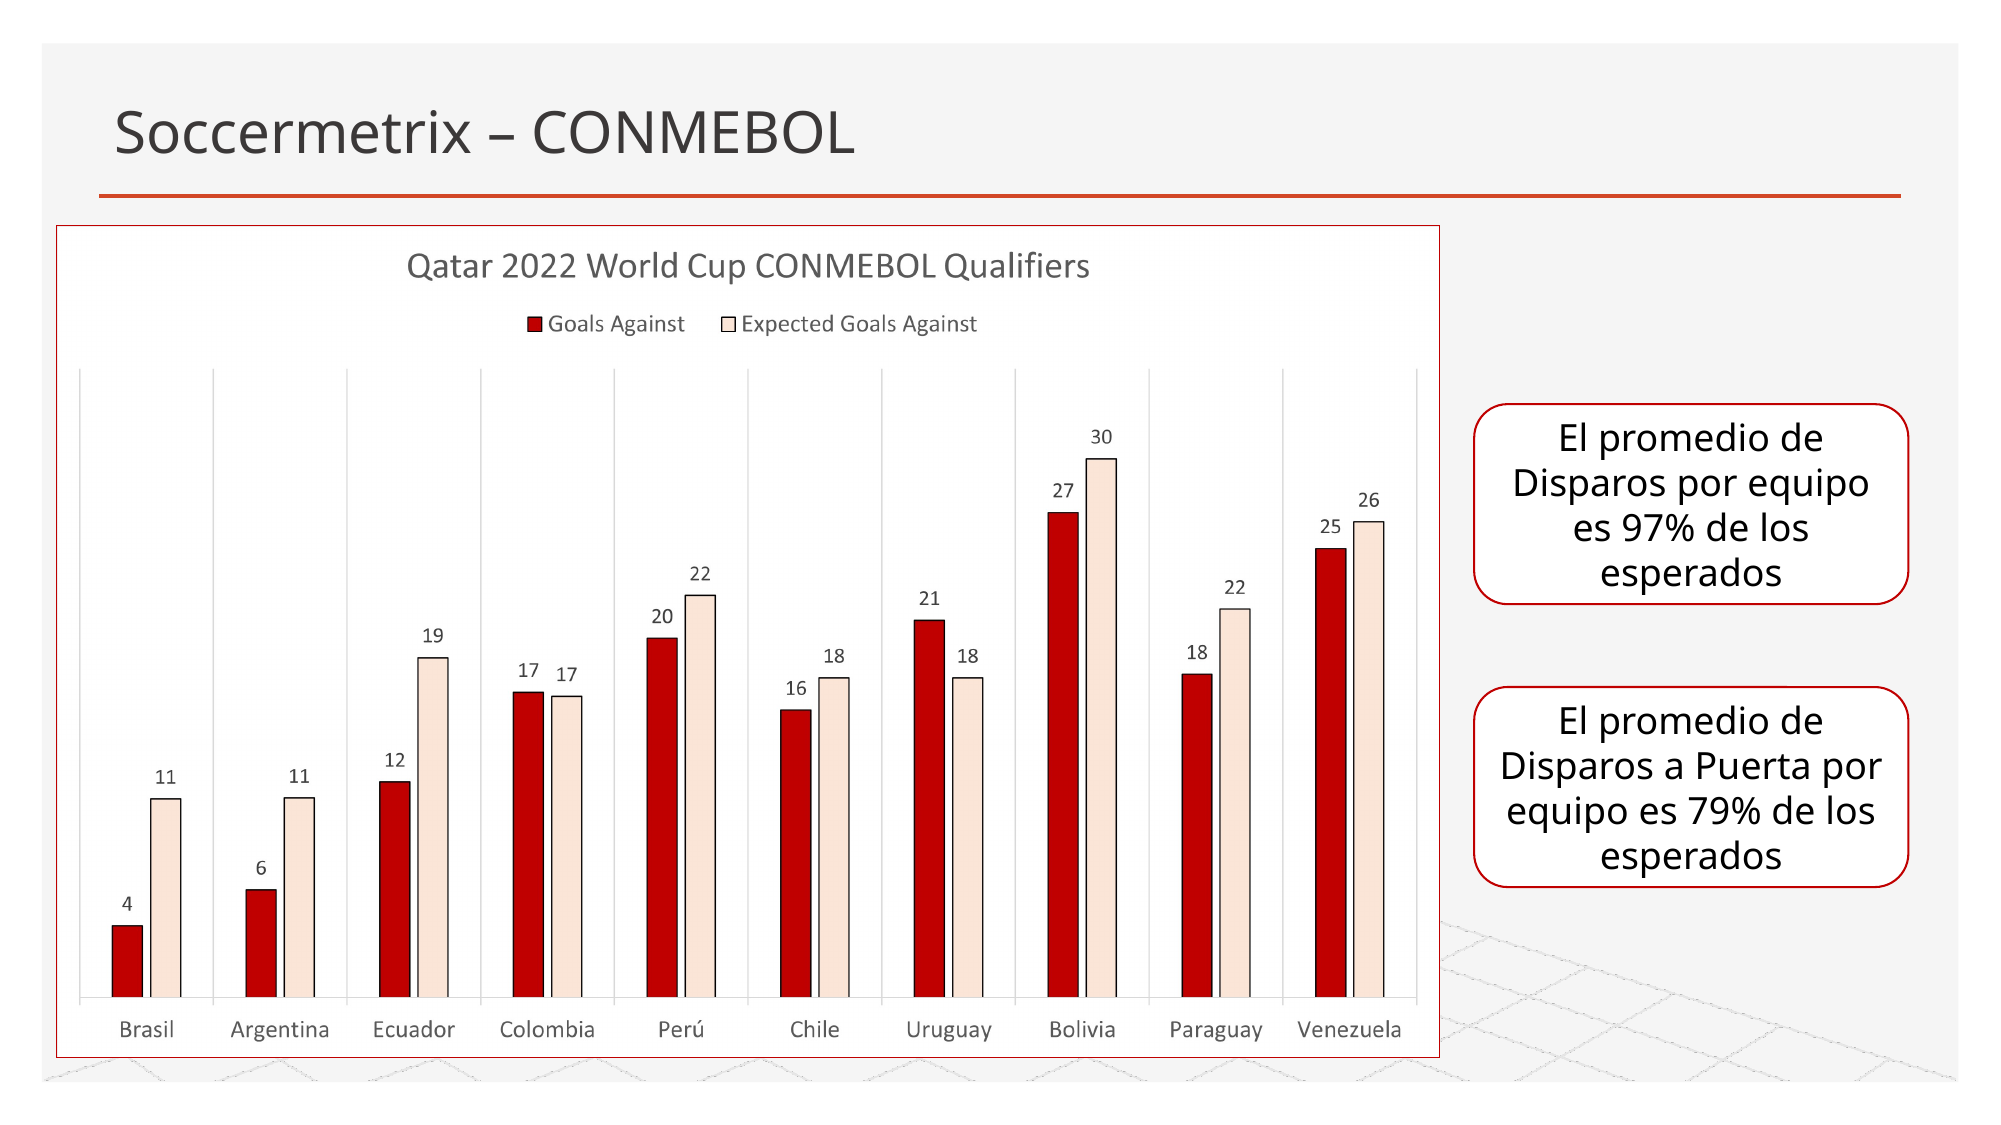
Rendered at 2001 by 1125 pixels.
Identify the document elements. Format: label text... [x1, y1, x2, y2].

title Soccermetrix – CONMEBOL [99, 73, 1901, 197]
picture [44, 225, 1956, 1081]
text_box El promedio de Disparos a Puerta por equipo es 79% de los esperados [1473, 685, 1910, 889]
text_box El promedio de Disparos por equipo es 97% de los esperados [1473, 403, 1910, 606]
